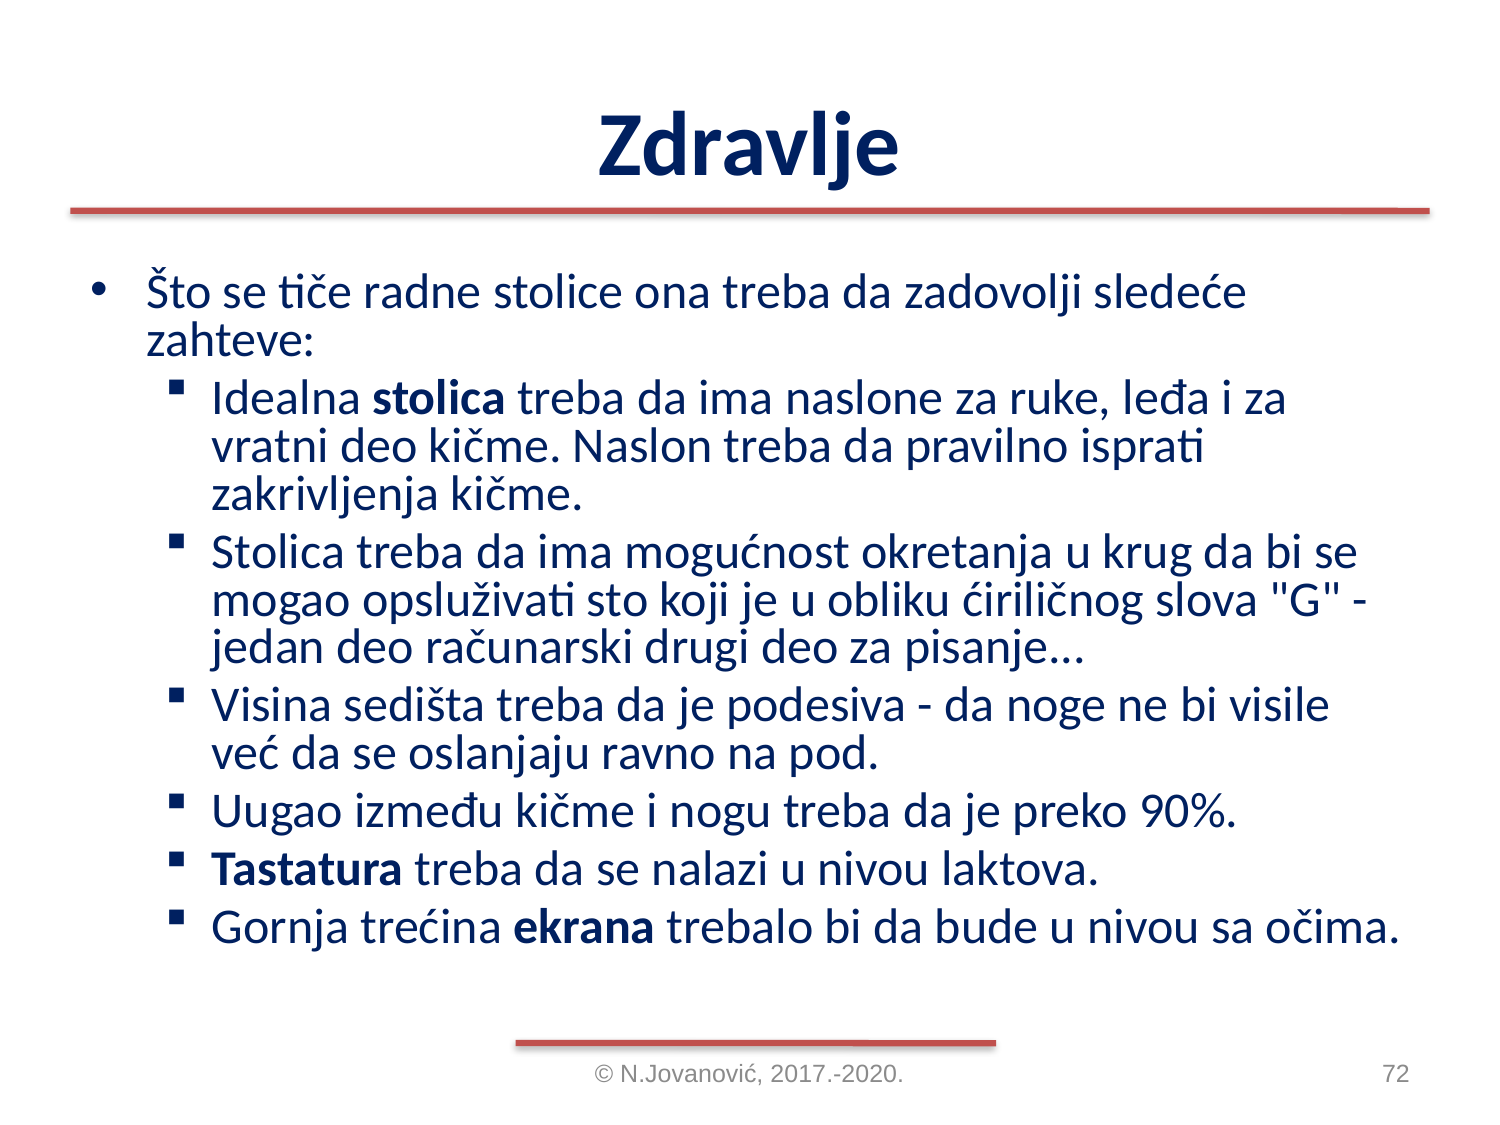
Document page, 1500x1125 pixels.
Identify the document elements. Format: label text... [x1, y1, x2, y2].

footer © N.Jovanović, 2017.-2020. [512, 1042, 988, 1103]
slide_number 72 [1074, 1042, 1425, 1103]
title Zdravlje [75, 45, 1425, 233]
list Što se tiče radne stolice ona treba da zadovolji sledeće zahteve: Idealna stolica treba da ima naslone za ruke, leđa i za vratni deo kičme. Naslon treba da pravilno isprati zakrivljenja kičme. Stolica treba da ima mogućnost okretanja u krug da bi se mogao opsluživati sto koji je u obliku ćiriličnog slova "G" - jedan deo računarski drugi deo za pisanje... Visina sedišta treba da je podesiva - da noge ne bi visile već da se oslanjaju ravno na pod. Uugao između kičme i nogu treba da je preko 90%. Tastatura treba da se nalazi u nivou laktova. Gornja trećina ekrana trebalo bi da bude u nivou sa očima. [75, 262, 1425, 1005]
